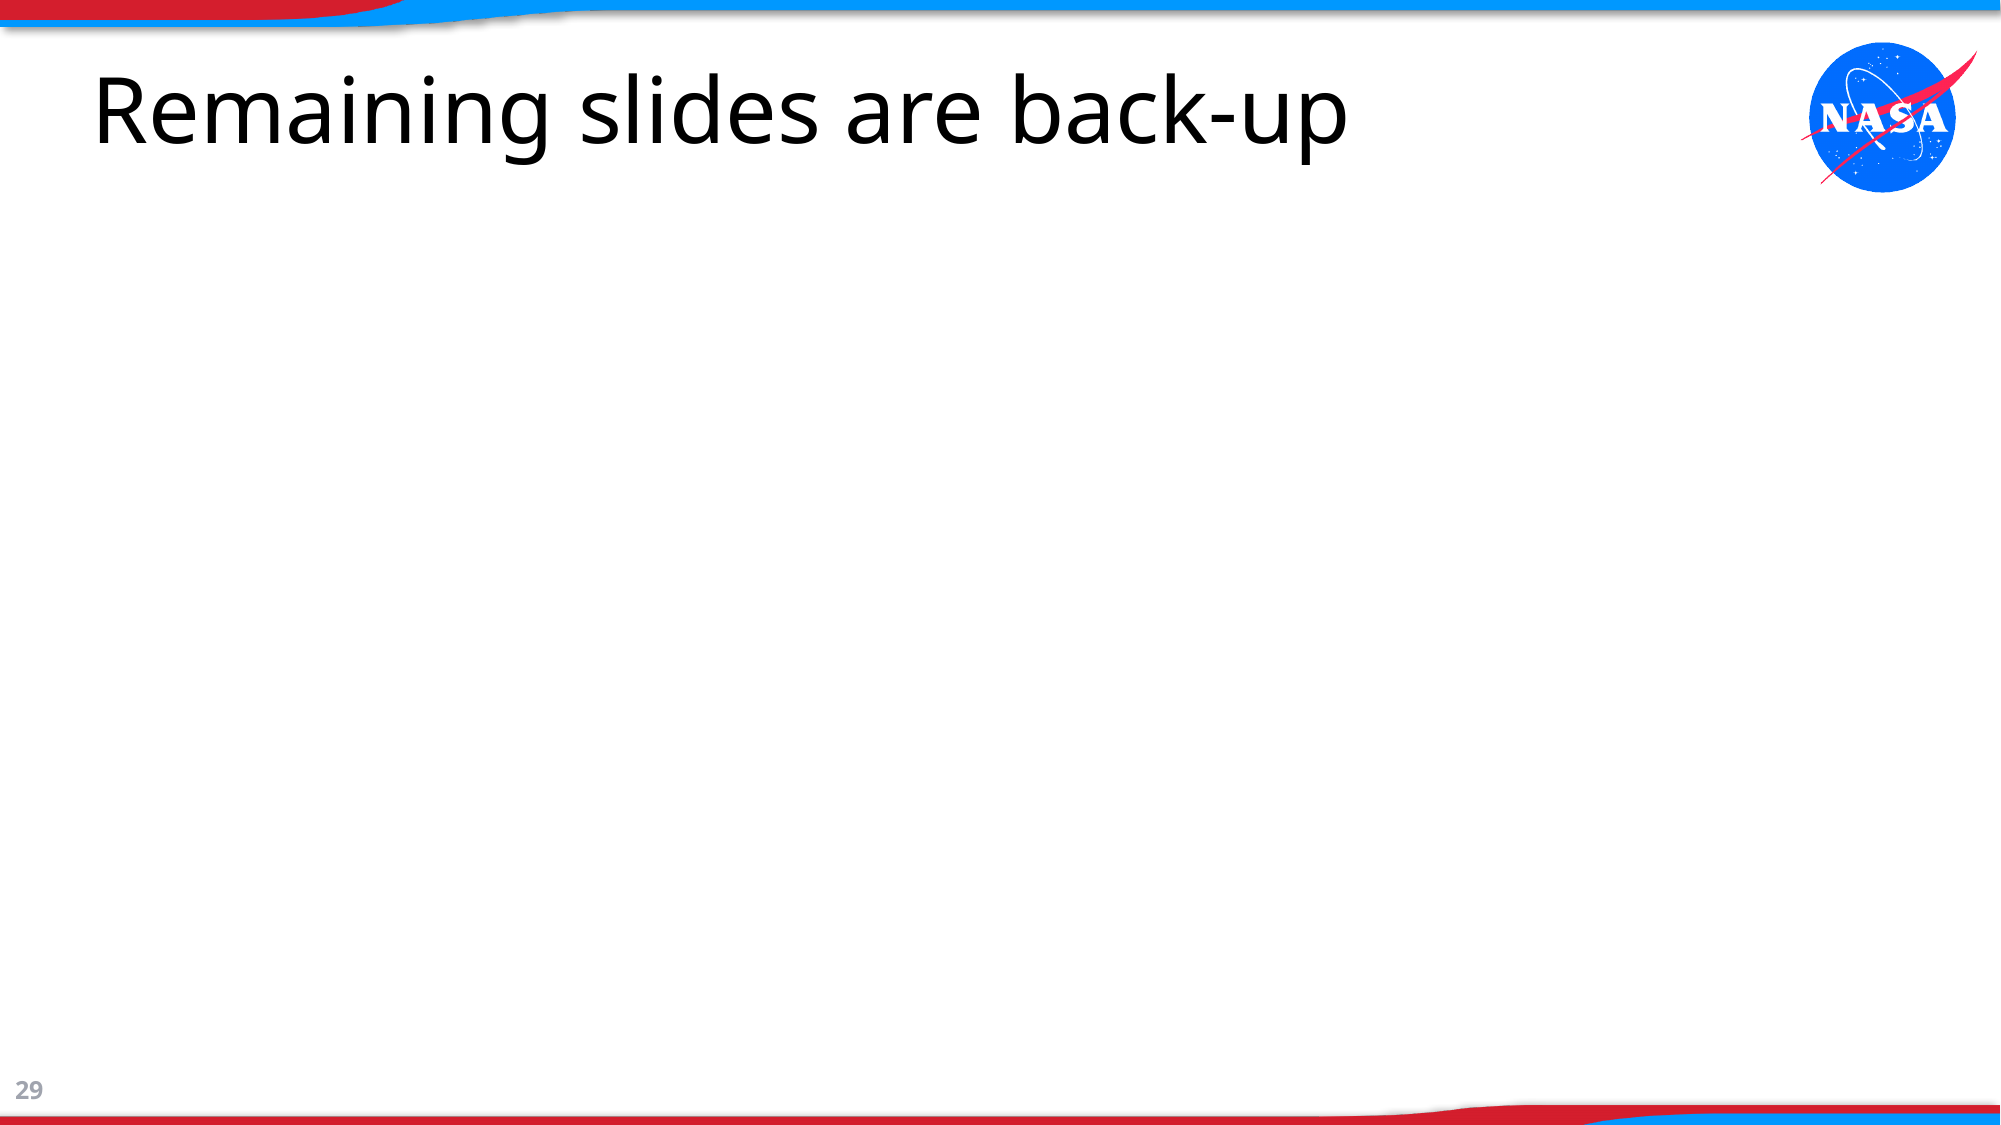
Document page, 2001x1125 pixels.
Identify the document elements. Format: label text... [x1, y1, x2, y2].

picture [1800, 42, 1978, 193]
slide_number 29 [0, 1059, 90, 1117]
title Remaining slides are back-up [76, 45, 1845, 183]
